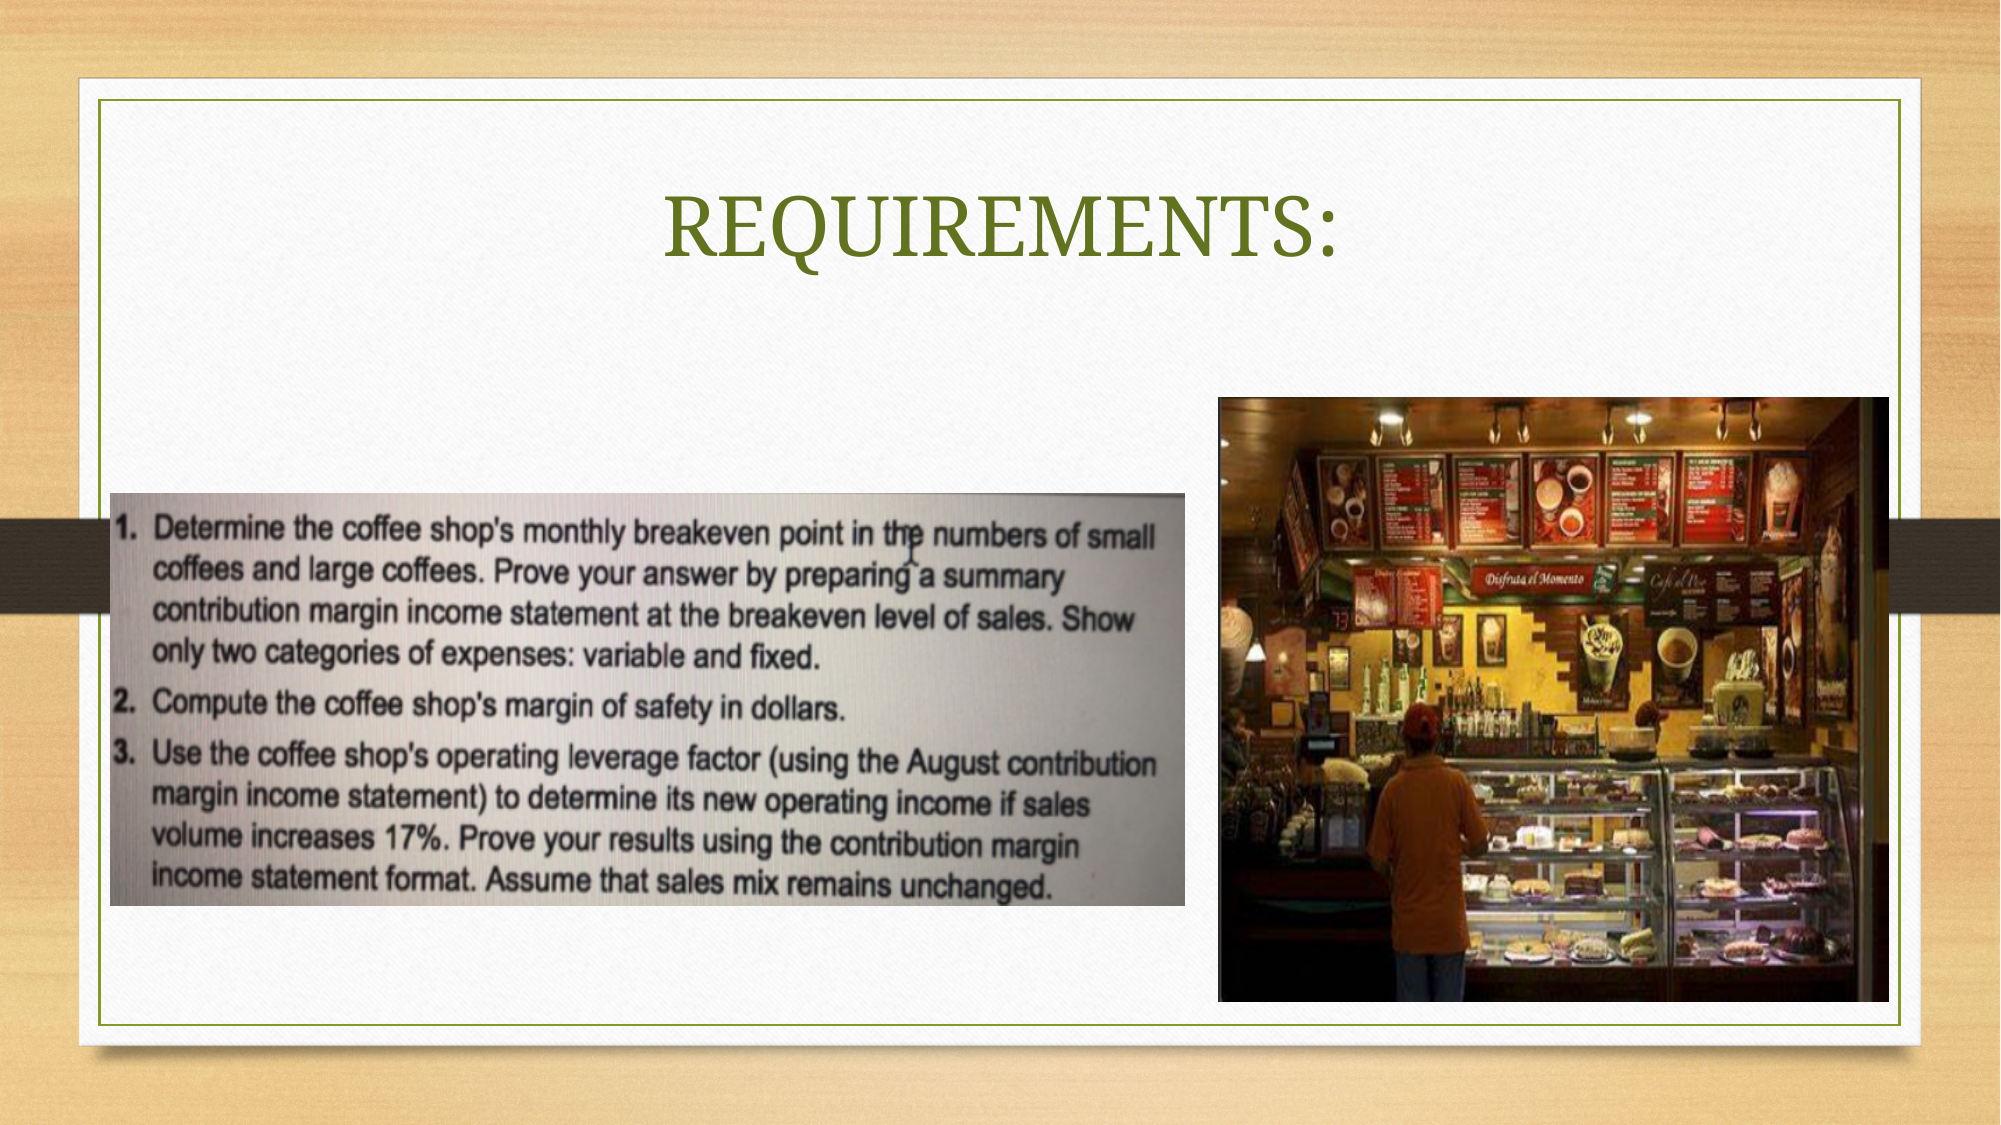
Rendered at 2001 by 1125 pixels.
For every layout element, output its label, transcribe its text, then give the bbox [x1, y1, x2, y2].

text_box REQUIREMENTS: [647, 166, 1651, 381]
picture [0, 0, 2001, 1125]
